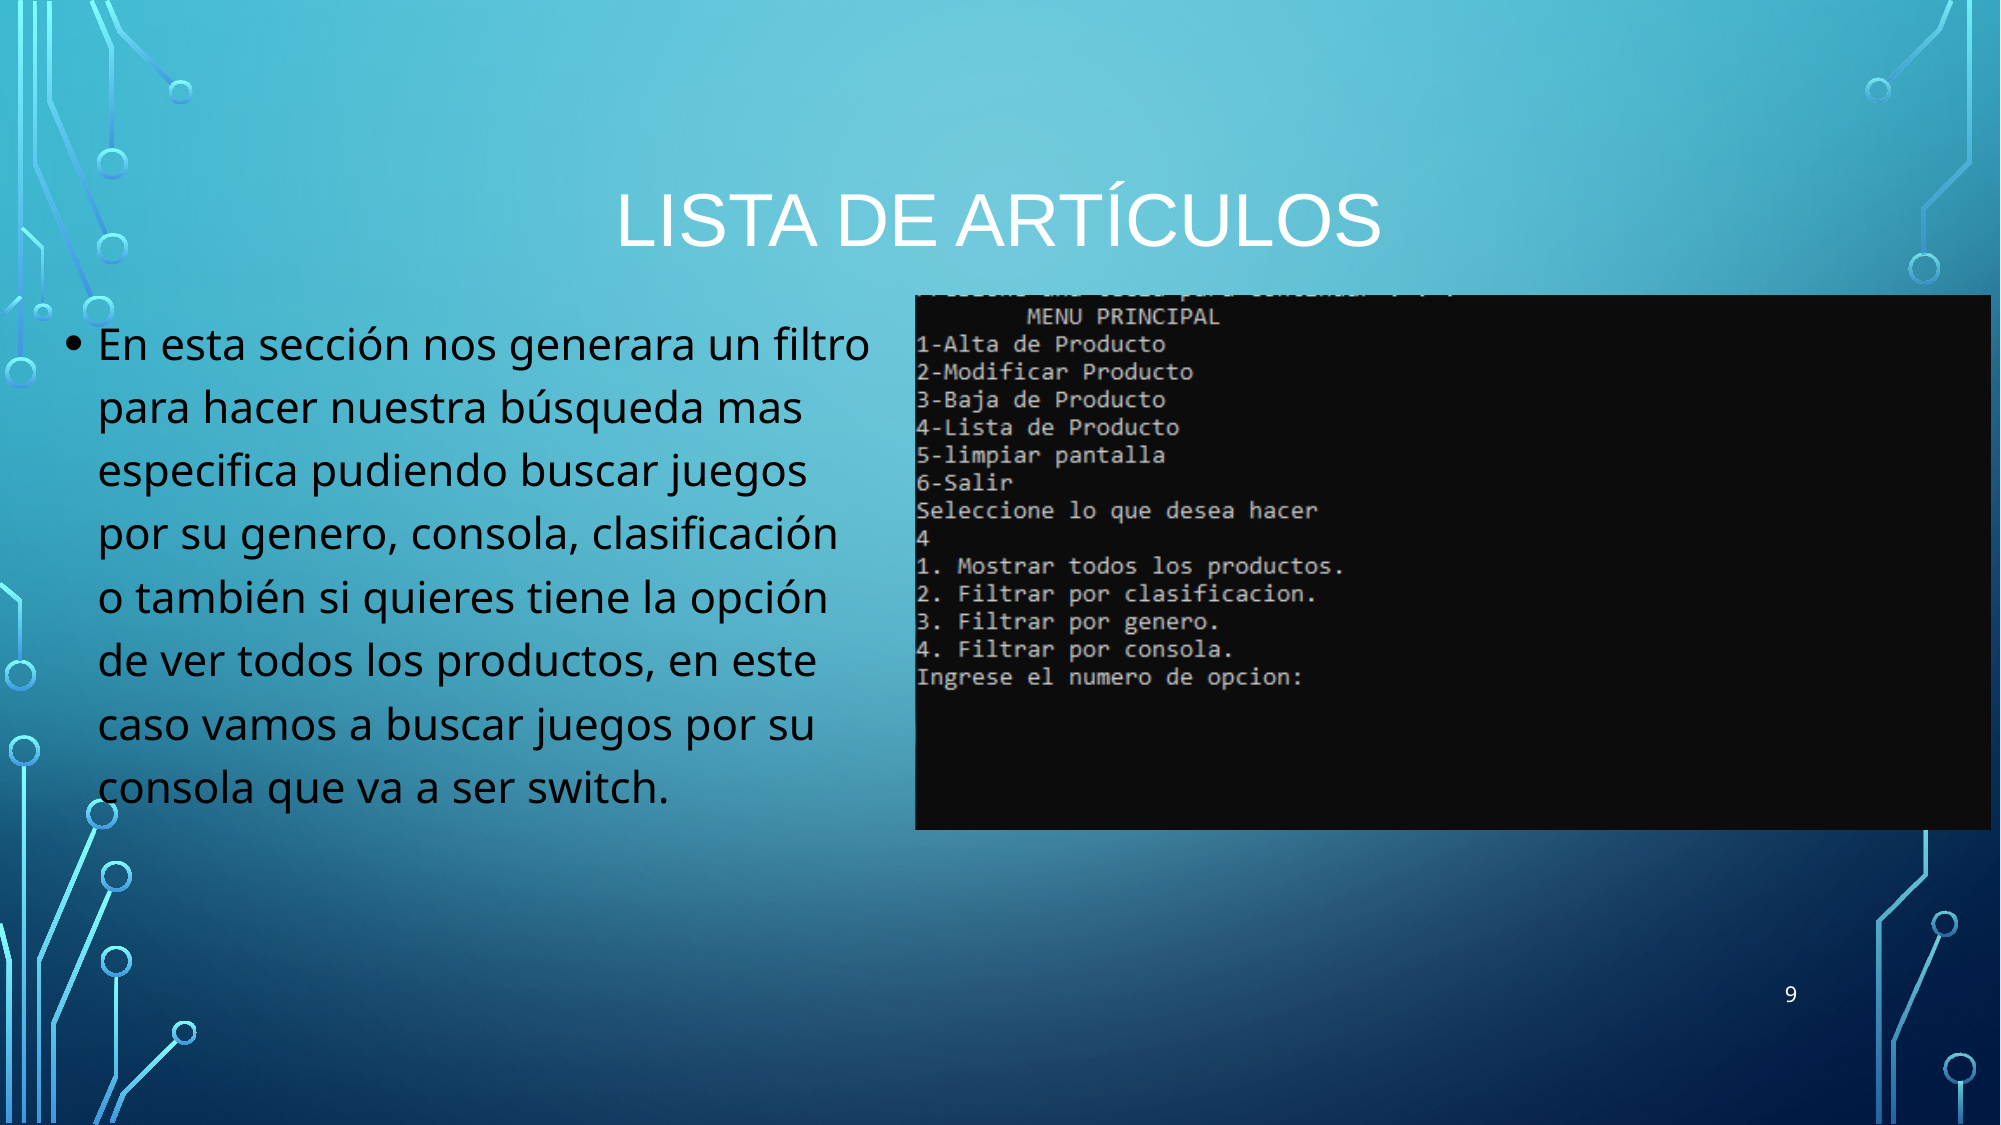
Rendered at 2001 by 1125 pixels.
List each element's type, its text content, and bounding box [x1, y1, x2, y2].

picture [914, 294, 1992, 831]
slide_number 9 [1685, 965, 1813, 1025]
title Lista de artículos [187, 101, 1813, 344]
list En esta sección nos generara un filtro para hacer nuestra búsqueda mas especifica pudiendo buscar juegos por su genero, consola, clasificación o también si quieres tiene la opción de ver todos los productos, en este caso vamos a buscar juegos por su consola que va a ser switch. [49, 298, 891, 876]
